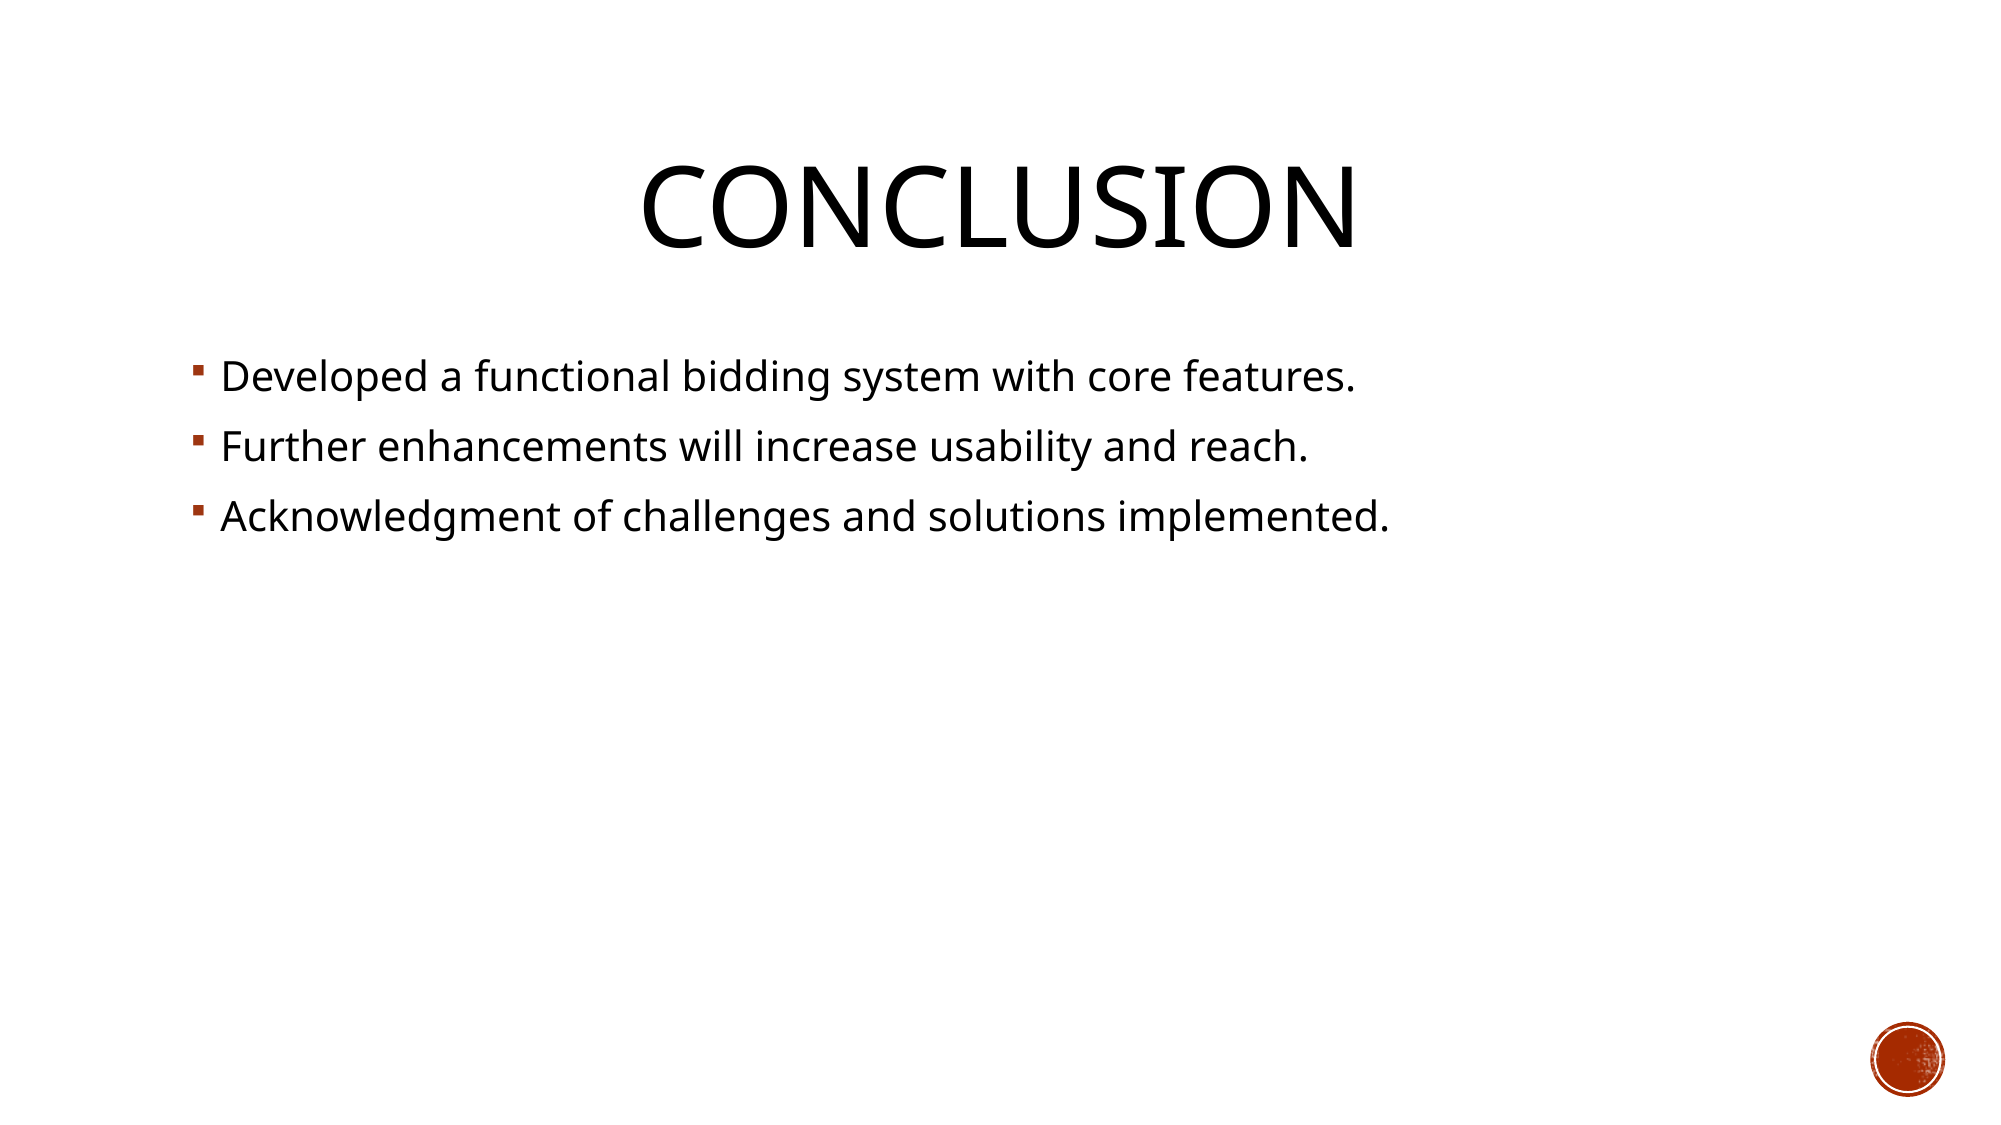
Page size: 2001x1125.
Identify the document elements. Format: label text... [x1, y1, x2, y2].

list Developed a functional bidding system with core features. Further enhancements will increase usability and reach. Acknowledgment of challenges and solutions implemented. [175, 348, 1826, 1013]
title Conclusion [175, 79, 1826, 344]
